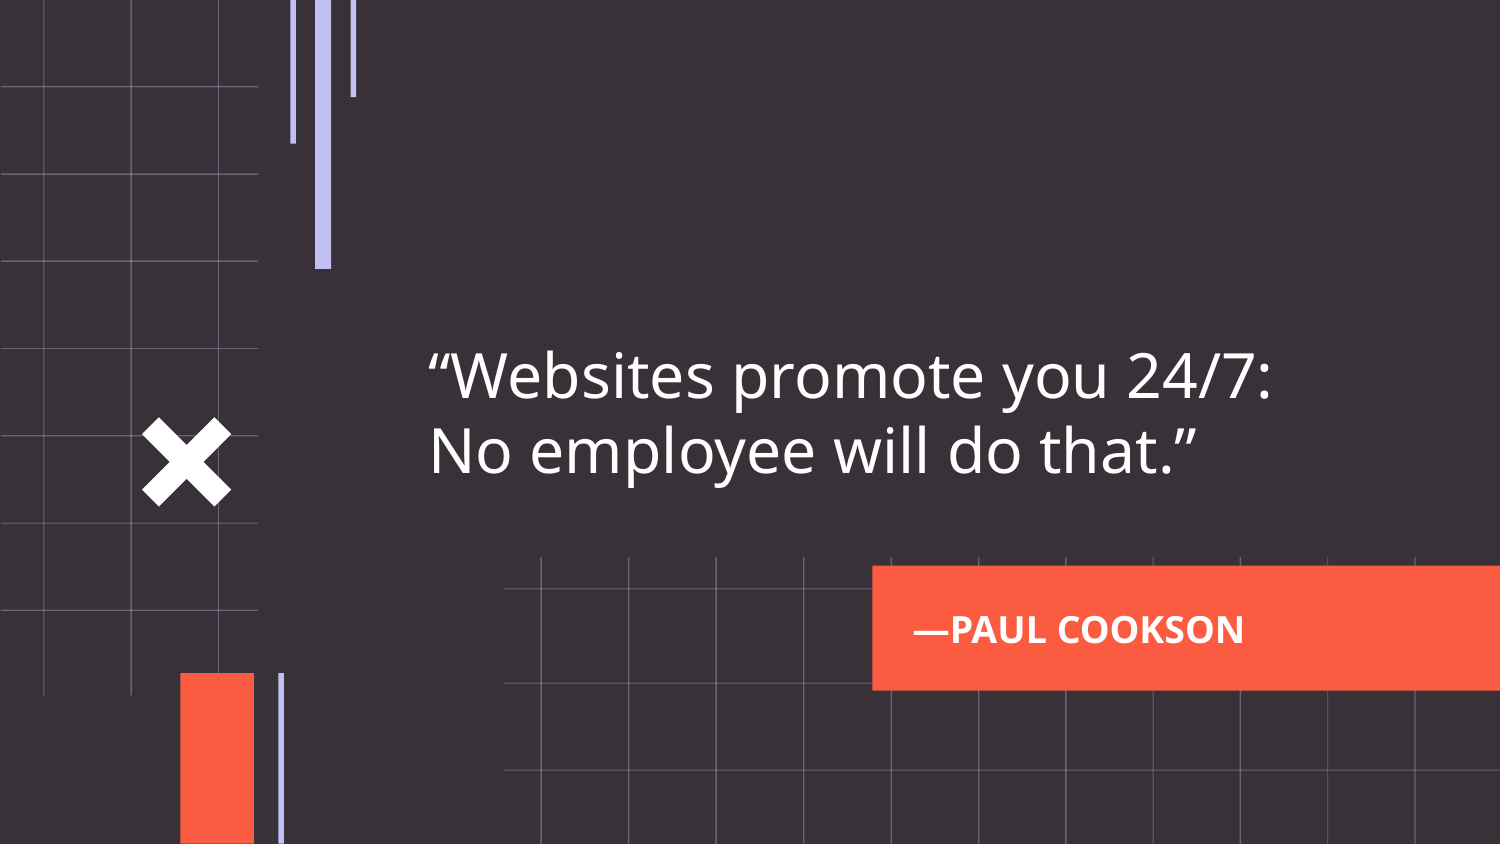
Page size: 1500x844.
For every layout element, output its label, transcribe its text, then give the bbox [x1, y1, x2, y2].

text_box [872, 565, 1500, 691]
subtitle “Websites promote you 24/7: No employee will do that.” [413, 304, 1307, 517]
title —PAUL COOKSON [897, 583, 1307, 674]
text_box [141, 417, 232, 507]
